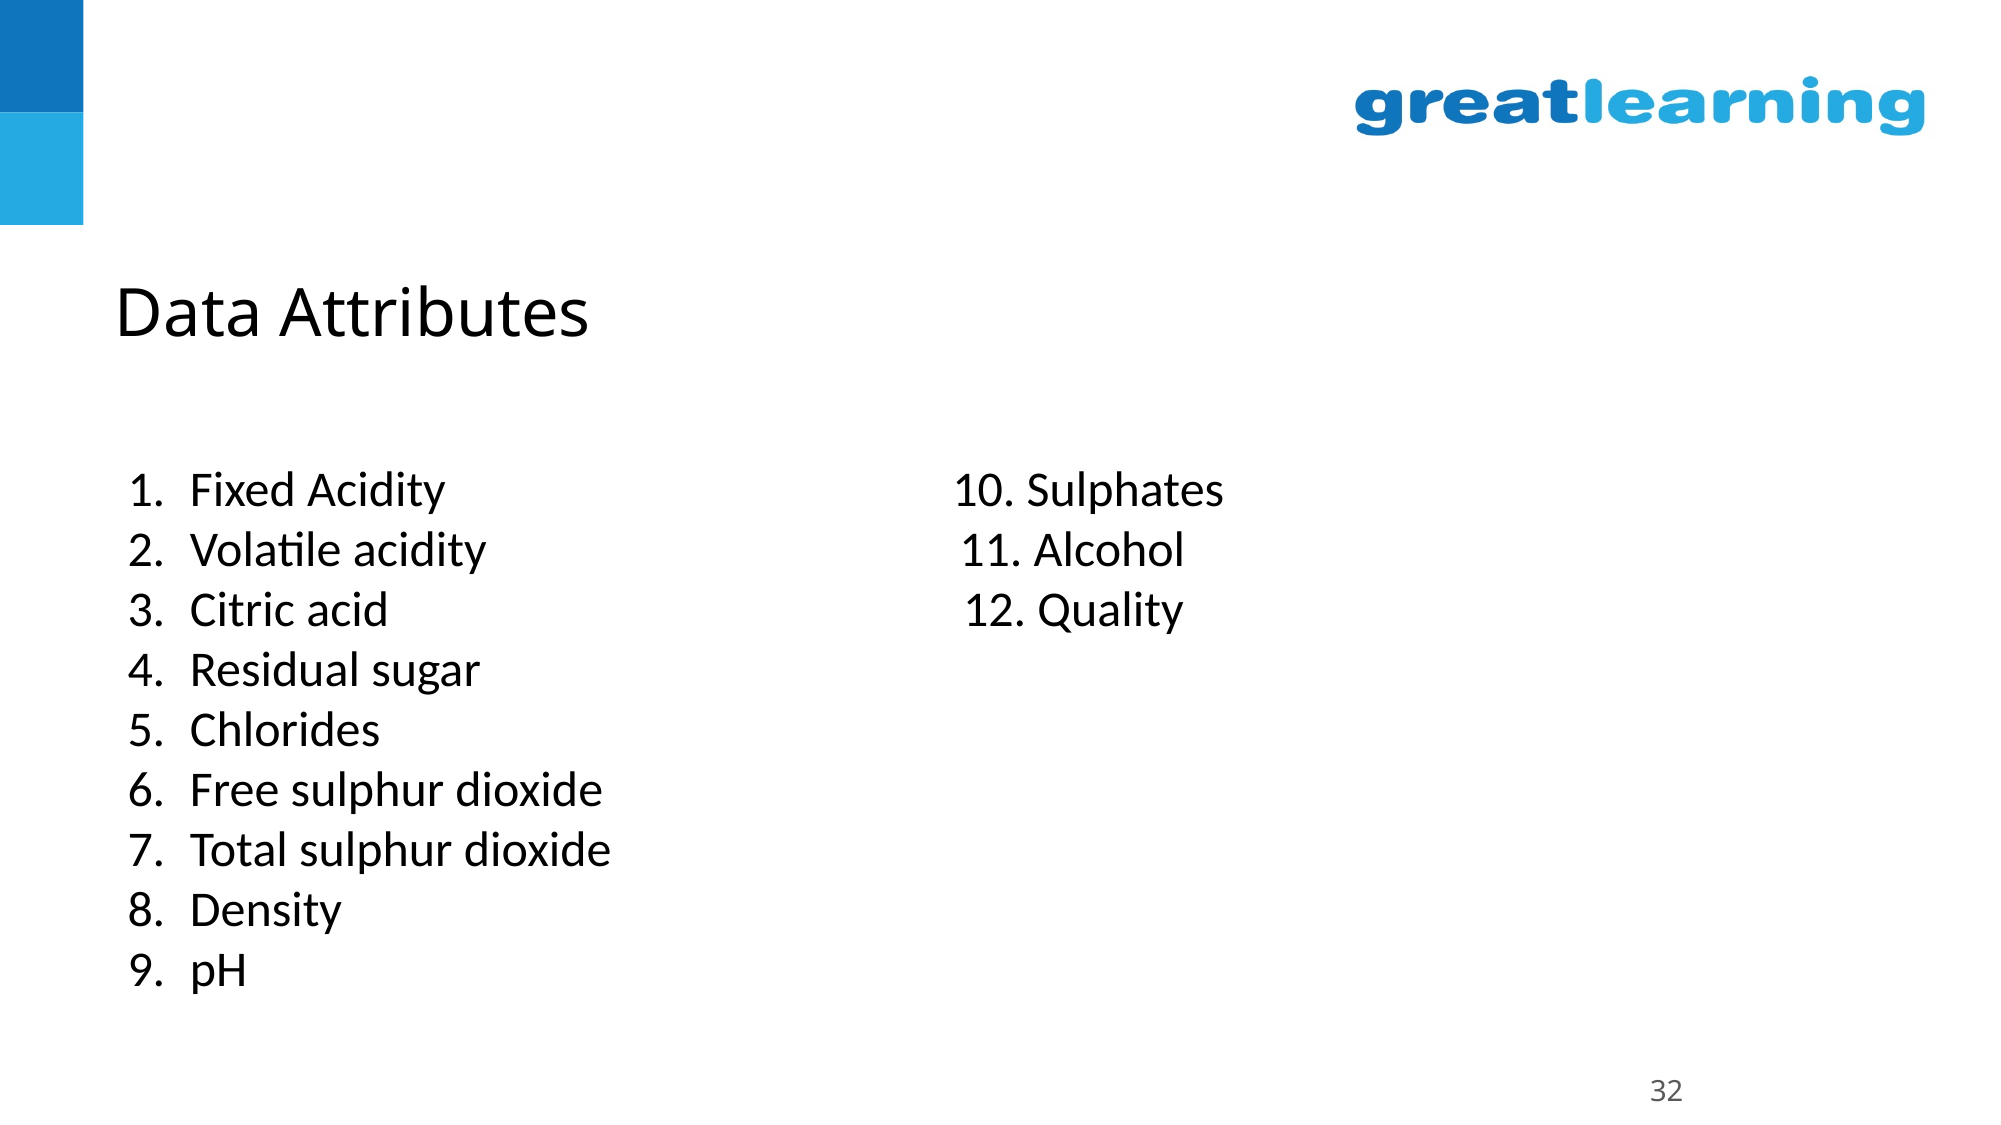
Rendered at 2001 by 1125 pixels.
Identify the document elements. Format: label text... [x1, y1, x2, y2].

picture [1344, 52, 1936, 145]
list Data Attributes Fixed Acidity 10. Sulphates Volatile acidity 11. Alcohol Citric acid 12. Quality Residual sugar Chlorides Free sulphur dioxide Total sulphur dioxide Density pH [99, 262, 1900, 1005]
slide_number 32 [1433, 1062, 1900, 1123]
